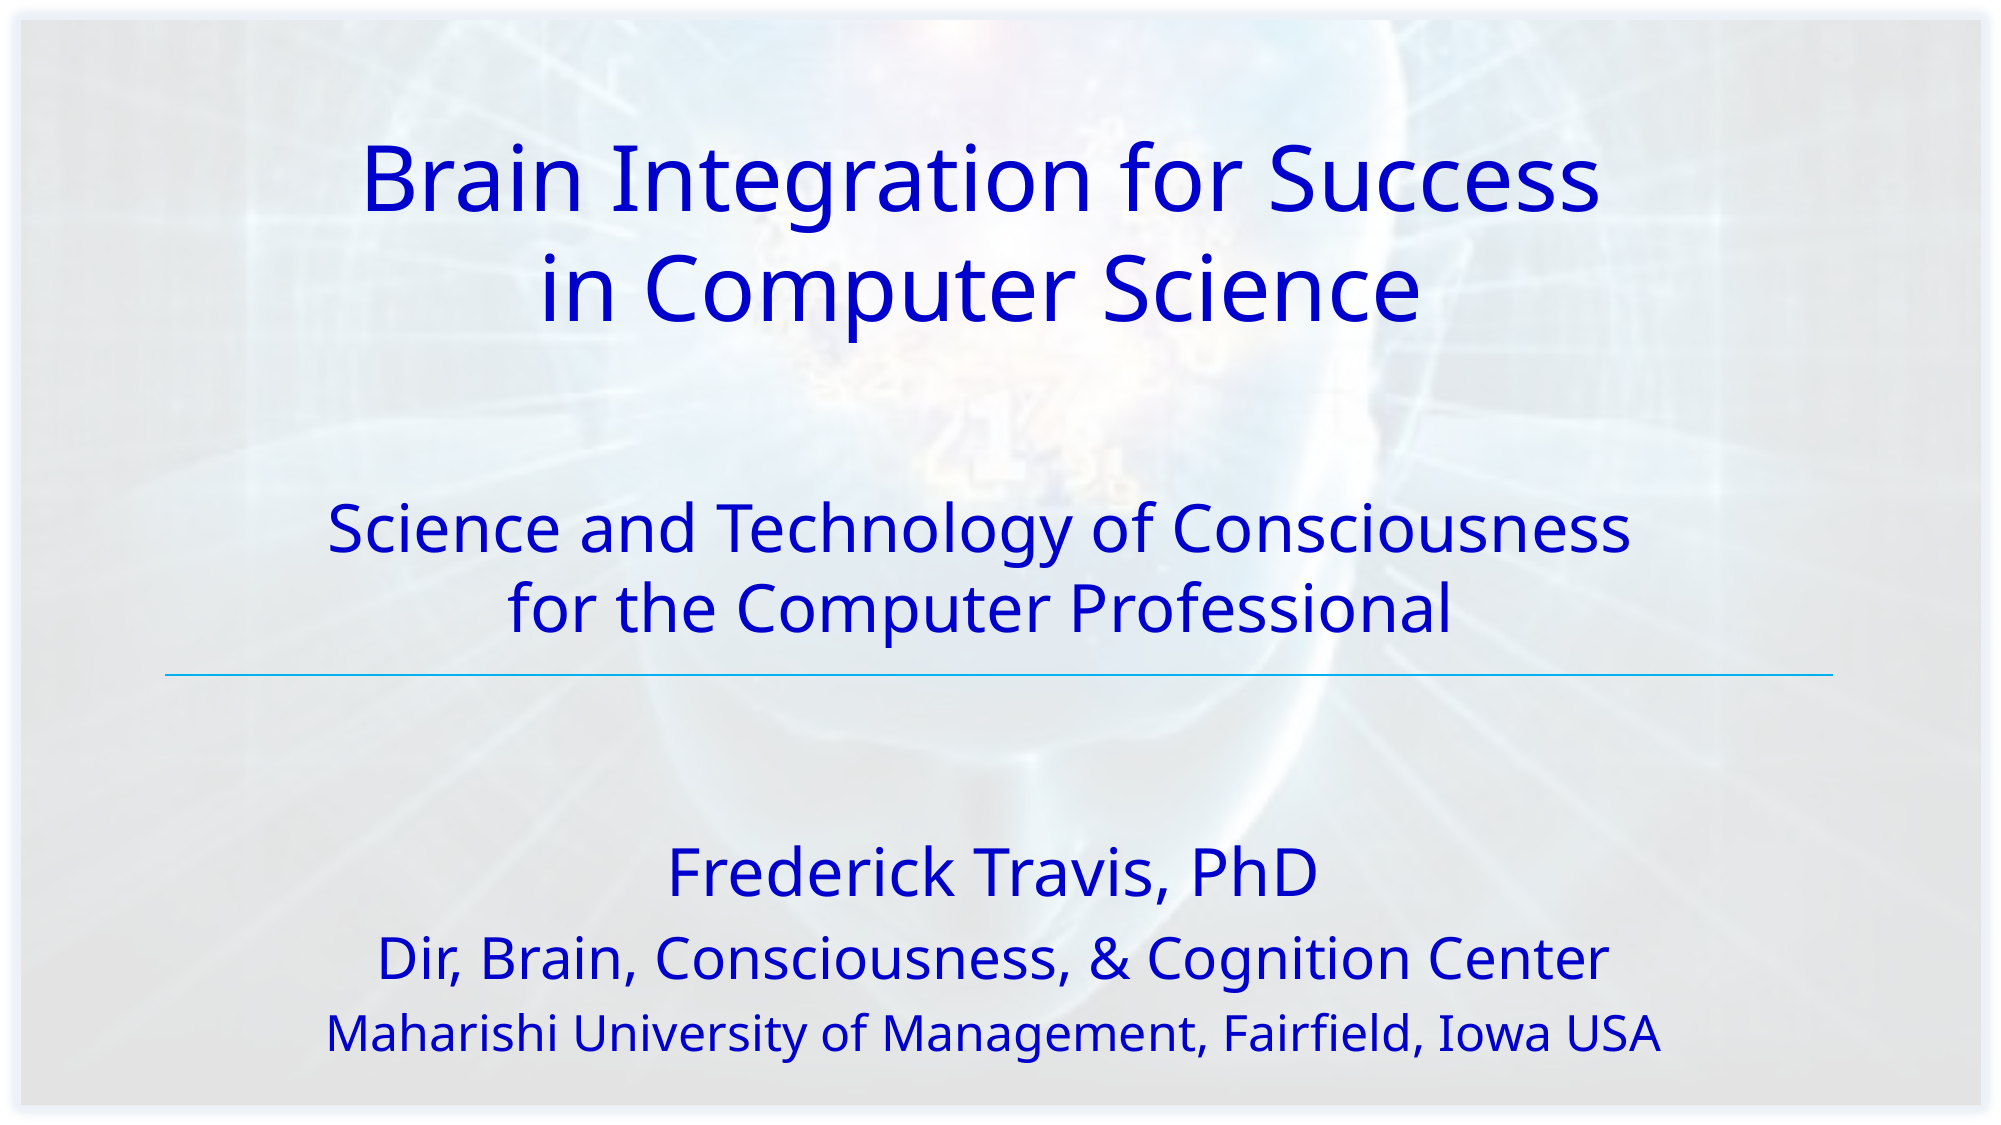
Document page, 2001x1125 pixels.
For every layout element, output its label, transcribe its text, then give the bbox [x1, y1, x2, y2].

text_box Frederick Travis, PhD Dir, Brain, Consciousness, & Cognition Center Maharishi University of Management, Fairfield, Iowa USA [62, 822, 1925, 1125]
text_box Brain Integration for Success in Computer Science [343, 112, 1619, 348]
text_box Science and Technology of Consciousness for the Computer Professional [262, 478, 1700, 653]
